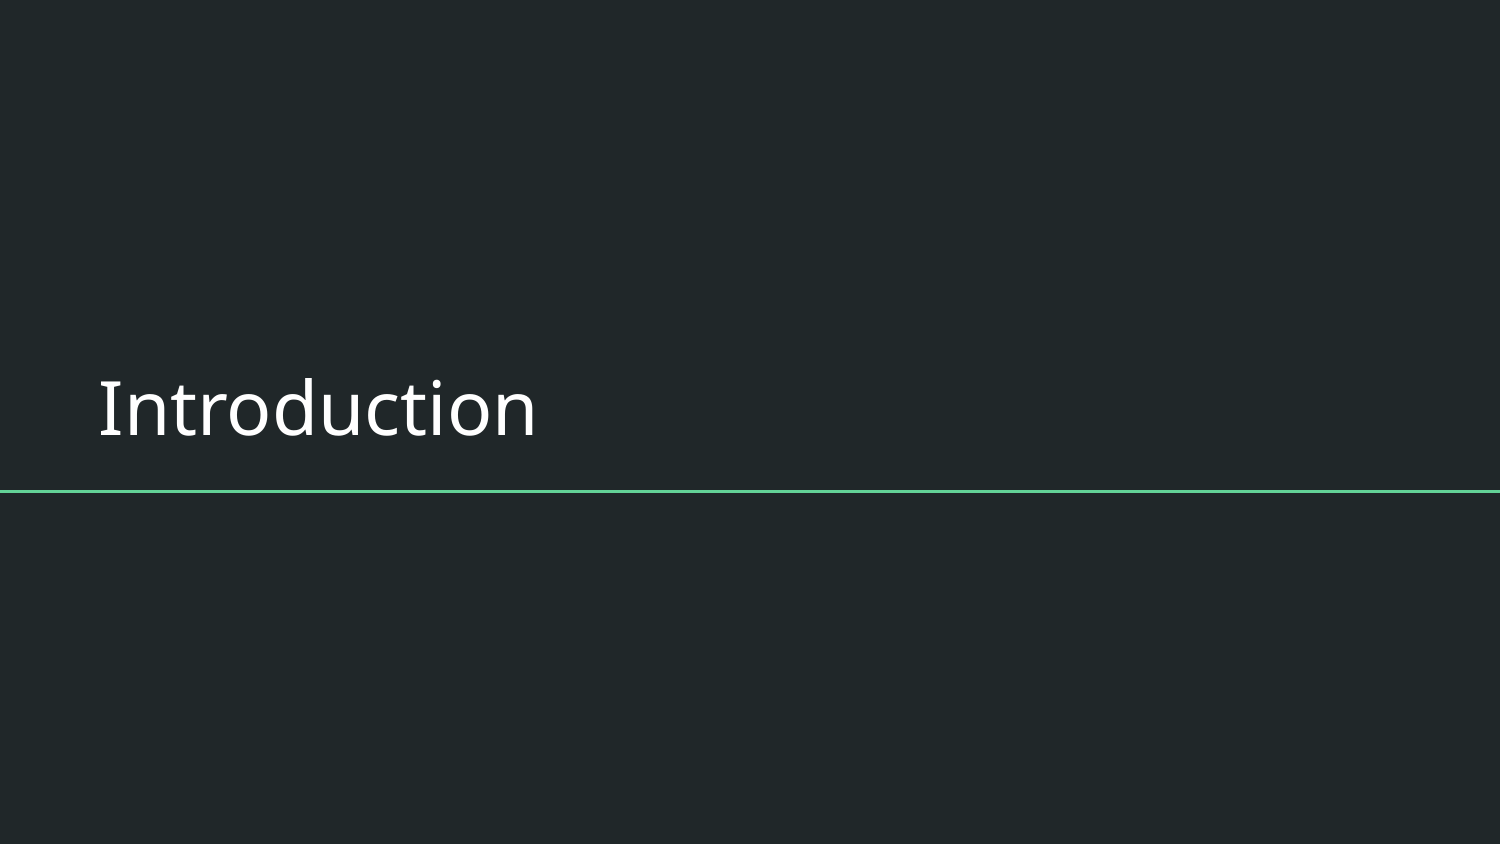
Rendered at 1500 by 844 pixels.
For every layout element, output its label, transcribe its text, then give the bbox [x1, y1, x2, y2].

title Introduction [83, 337, 1417, 466]
